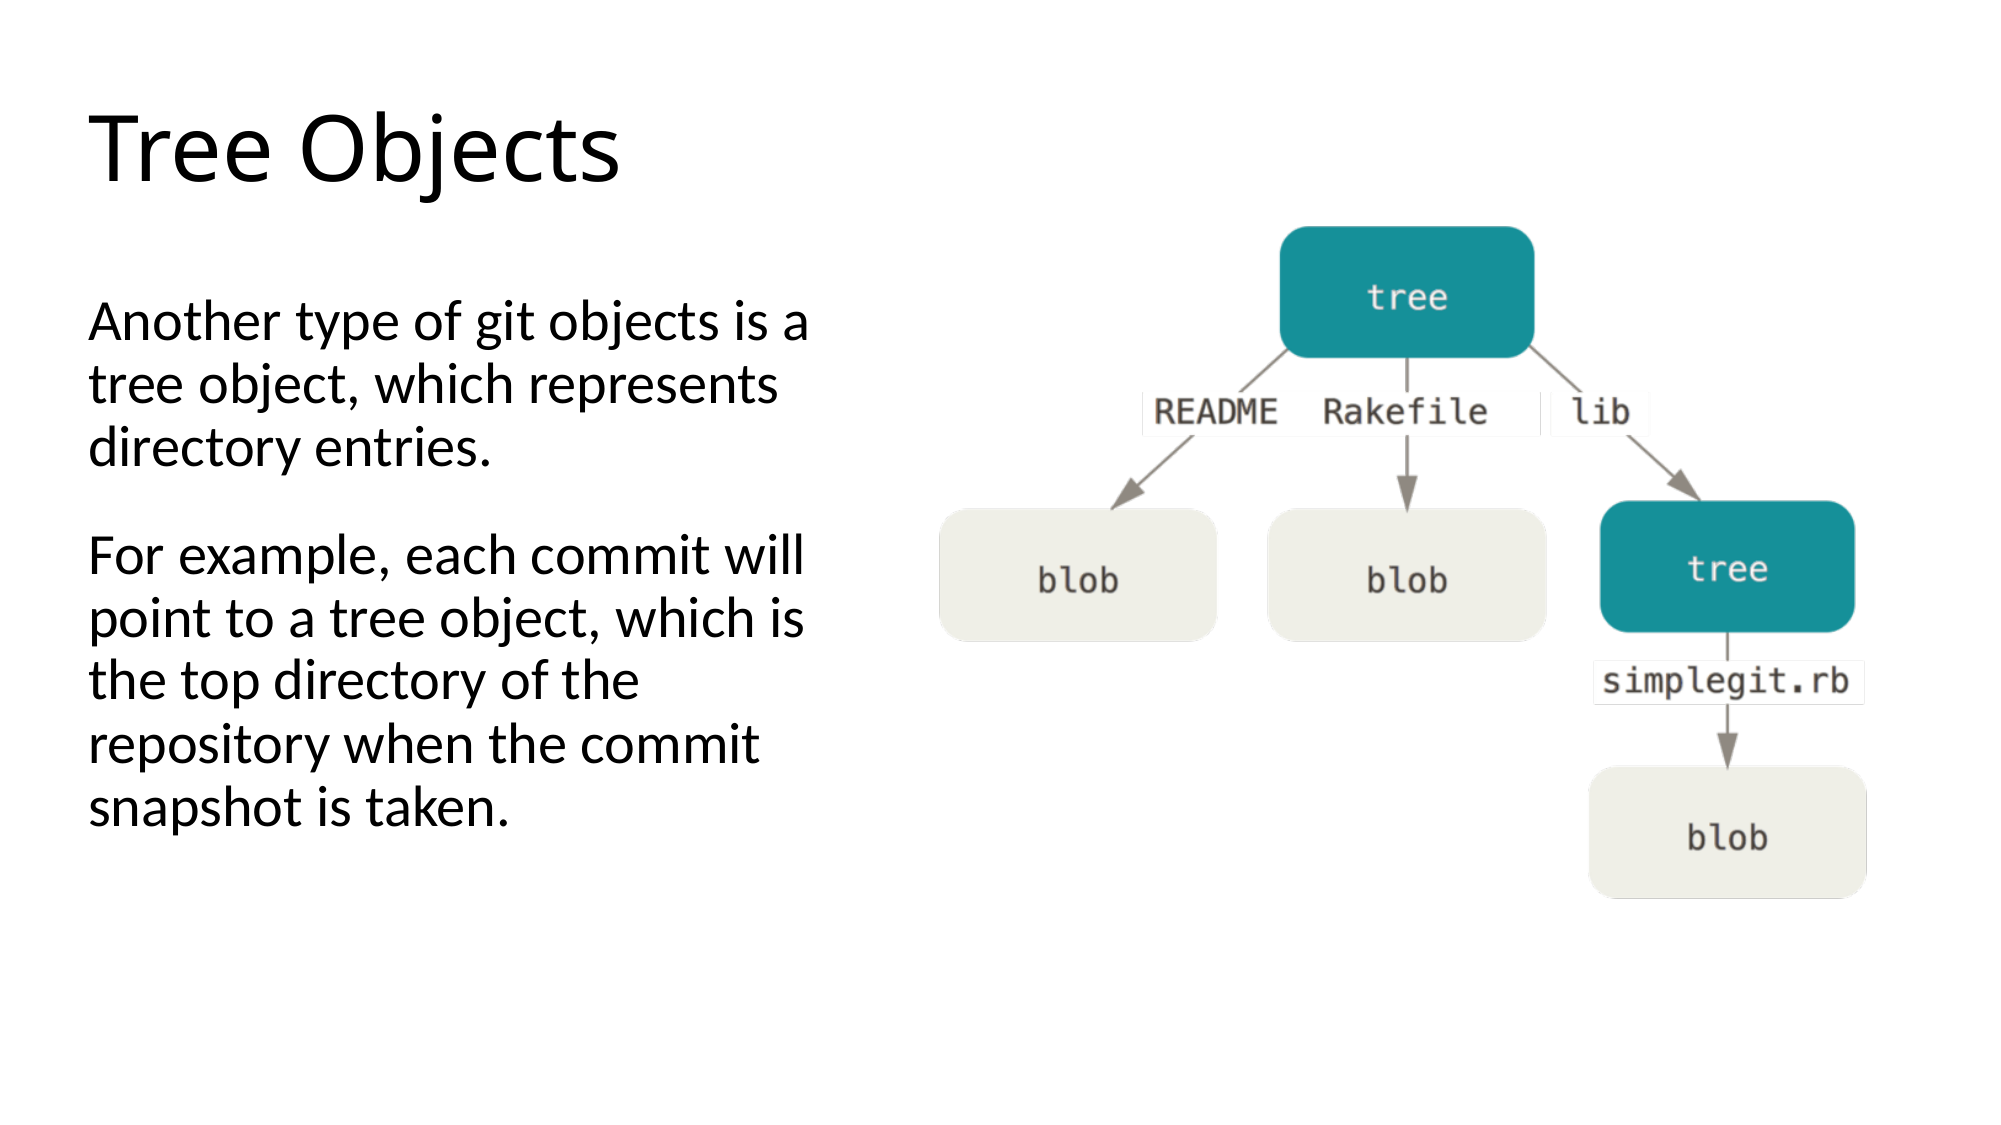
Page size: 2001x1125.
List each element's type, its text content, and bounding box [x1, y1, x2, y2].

list Another type of git objects is a tree object, which represents directory entries. For example, each commit will point to a tree object, which is the top directory of the repository when the commit snapshot is taken. [68, 270, 894, 1000]
title Tree Objects [68, 82, 1932, 208]
picture [911, 198, 1895, 927]
